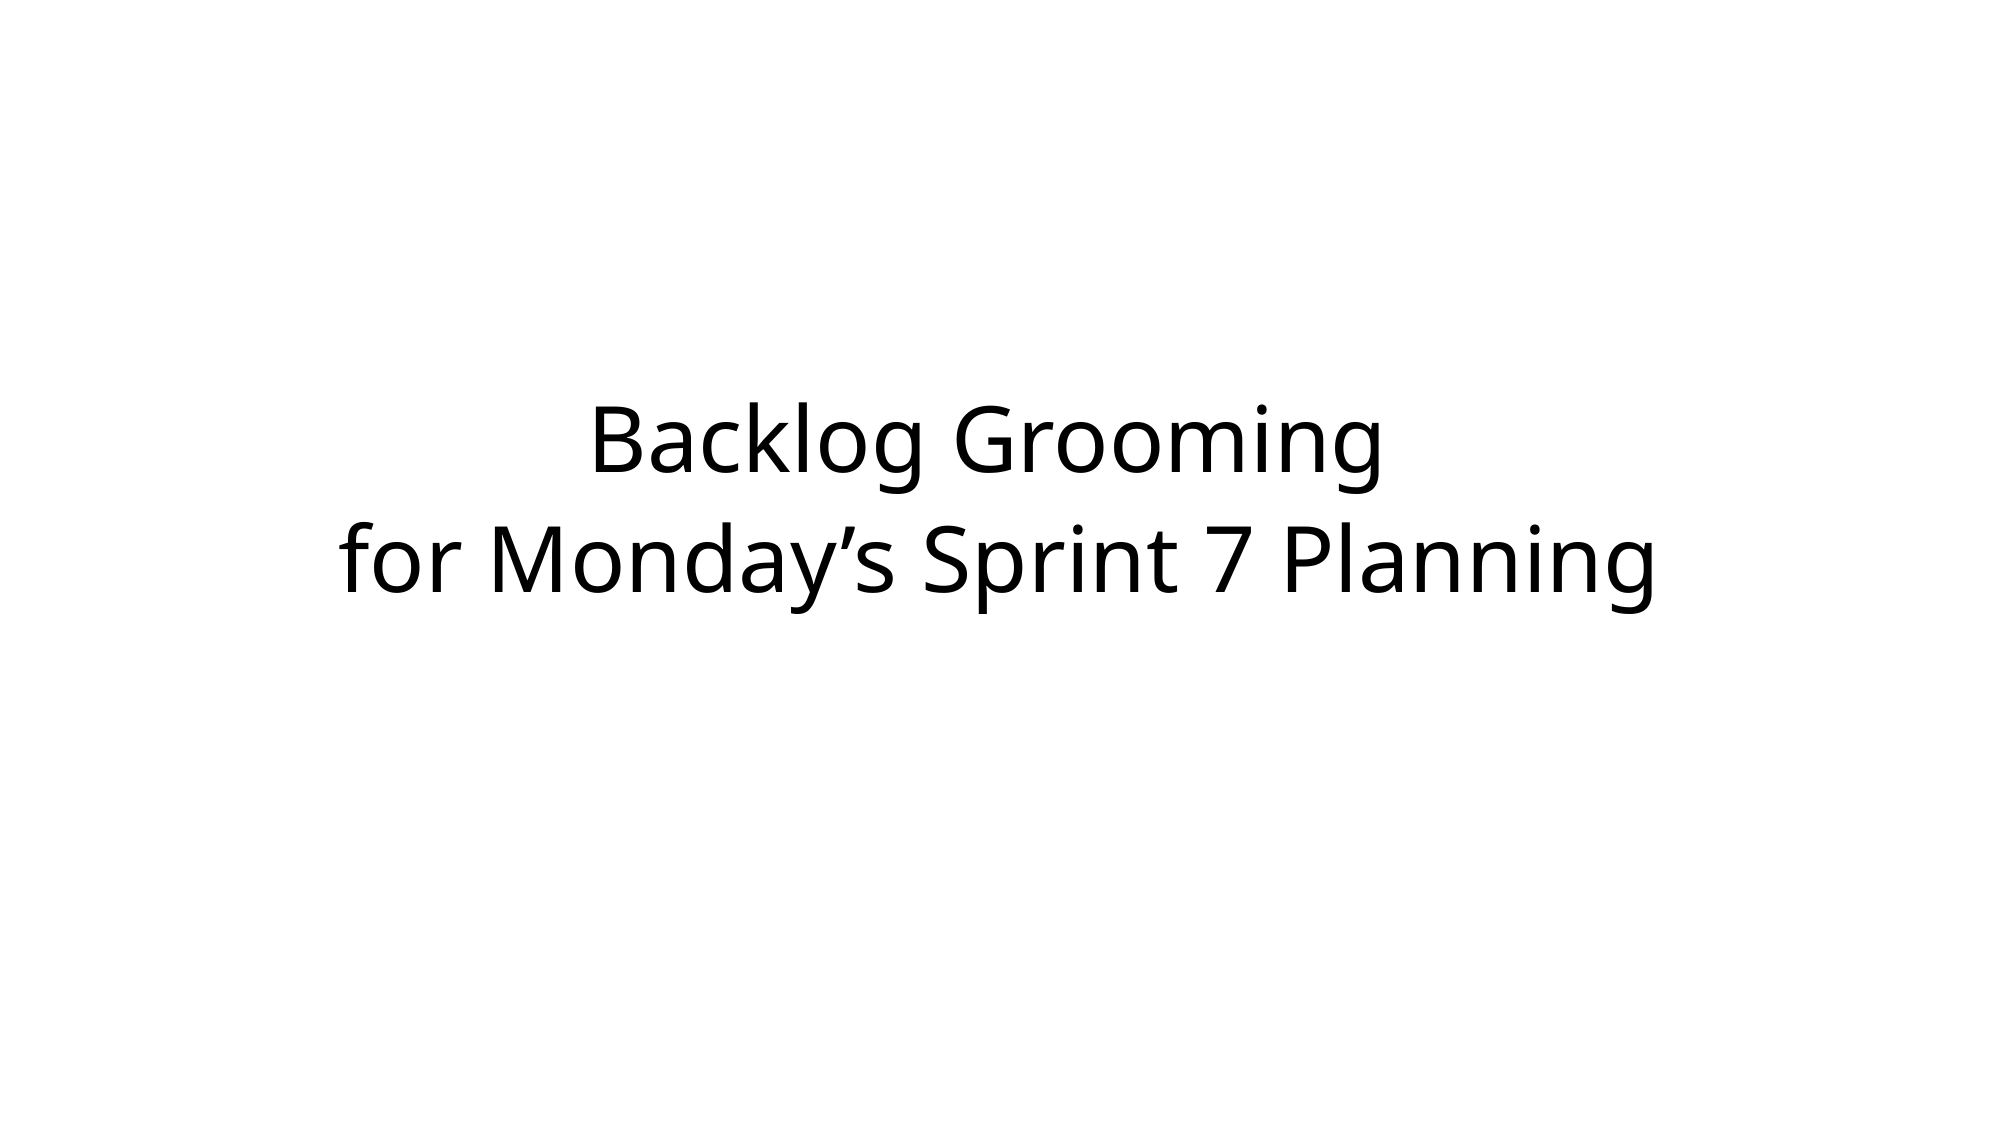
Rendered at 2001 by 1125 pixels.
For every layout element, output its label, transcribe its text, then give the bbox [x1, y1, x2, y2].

list Backlog Grooming for Monday’s Sprint 7 Planning [137, 503, 1863, 622]
